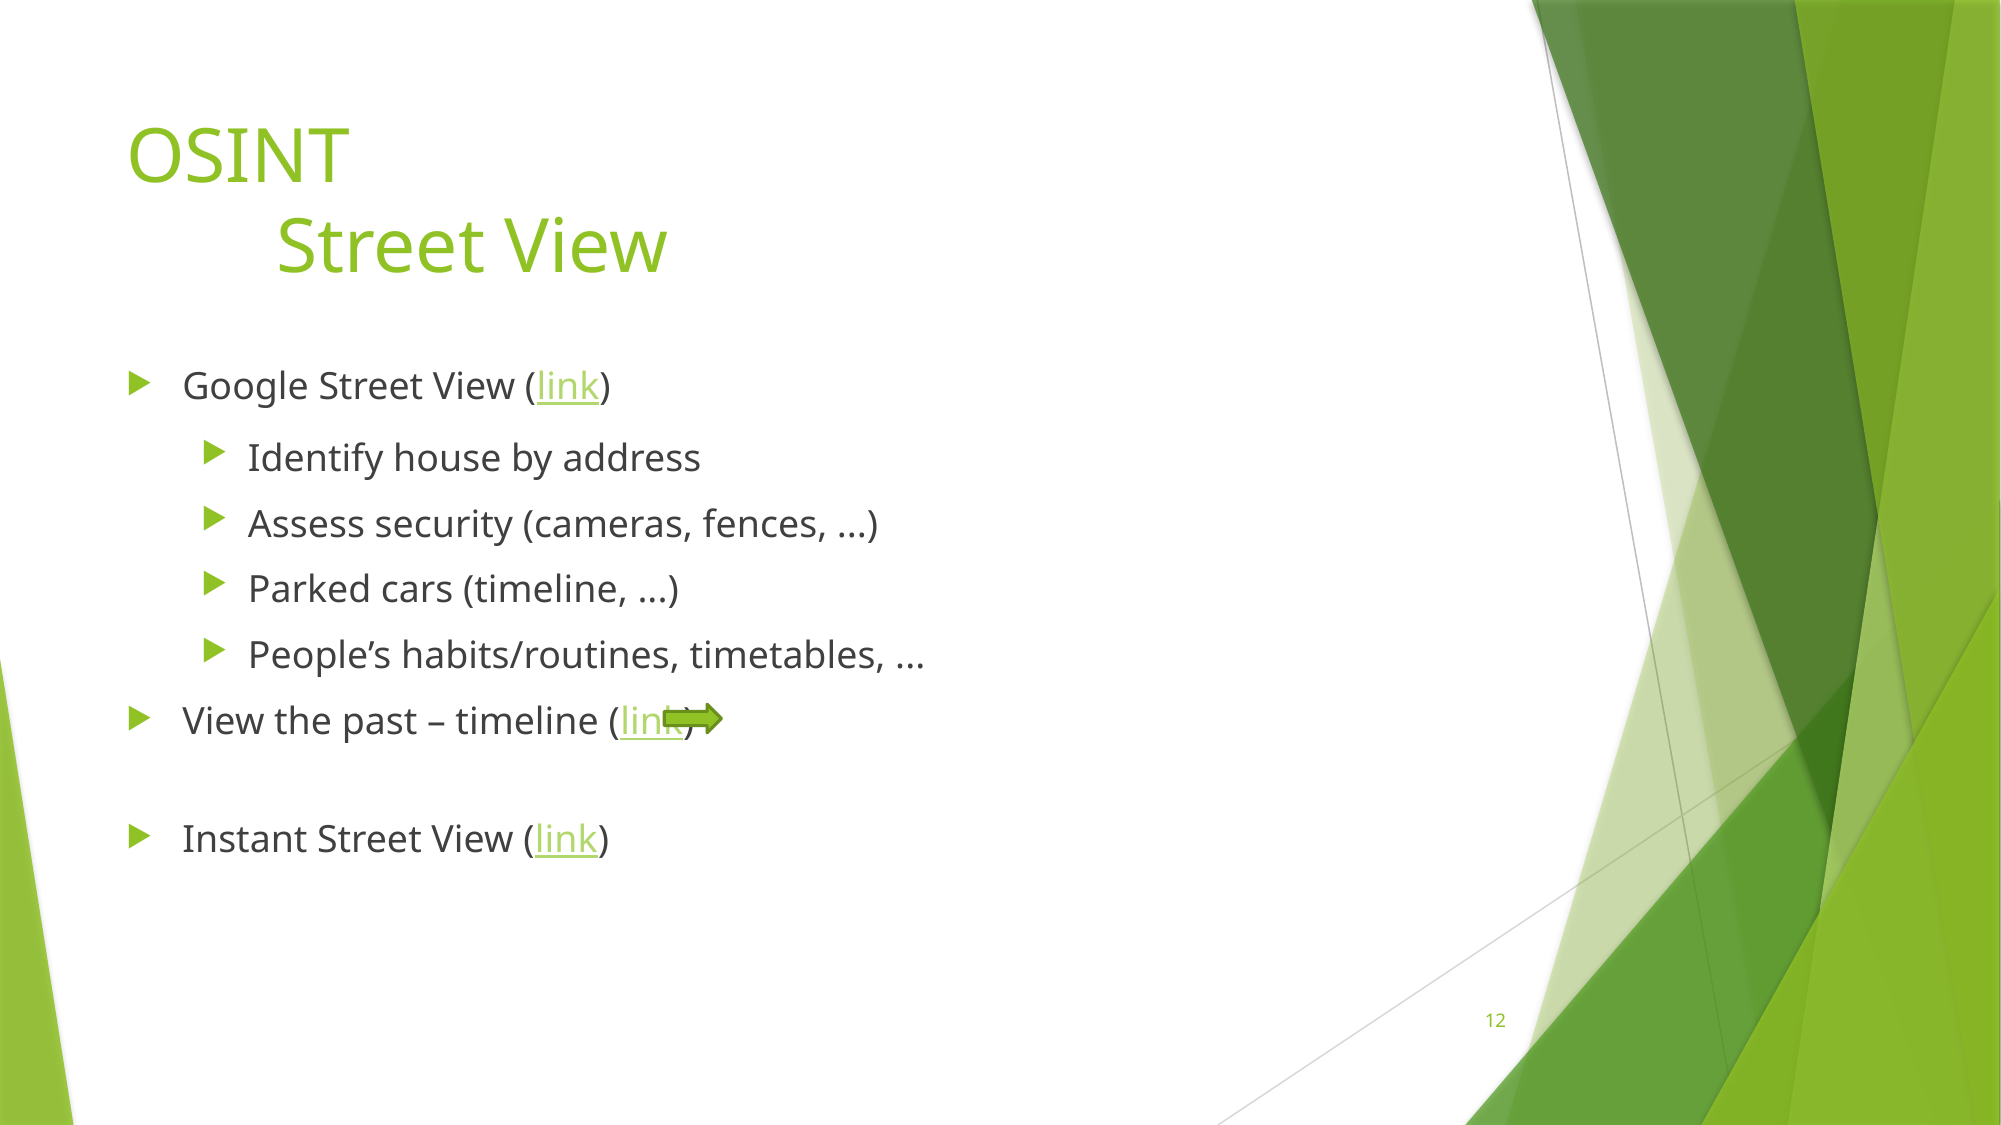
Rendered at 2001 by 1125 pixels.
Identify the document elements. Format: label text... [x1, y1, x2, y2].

title OSINT Street View [111, 99, 1522, 317]
text_box [662, 702, 723, 735]
slide_number 12 [1409, 991, 1522, 1051]
list Google Street View (link) Identify house by address Assess security (cameras, fences, ...) Parked cars (timeline, ...) People’s habits/routines, timetables, ... View the past – timeline (link) Instant Street View (link) [111, 354, 1522, 992]
